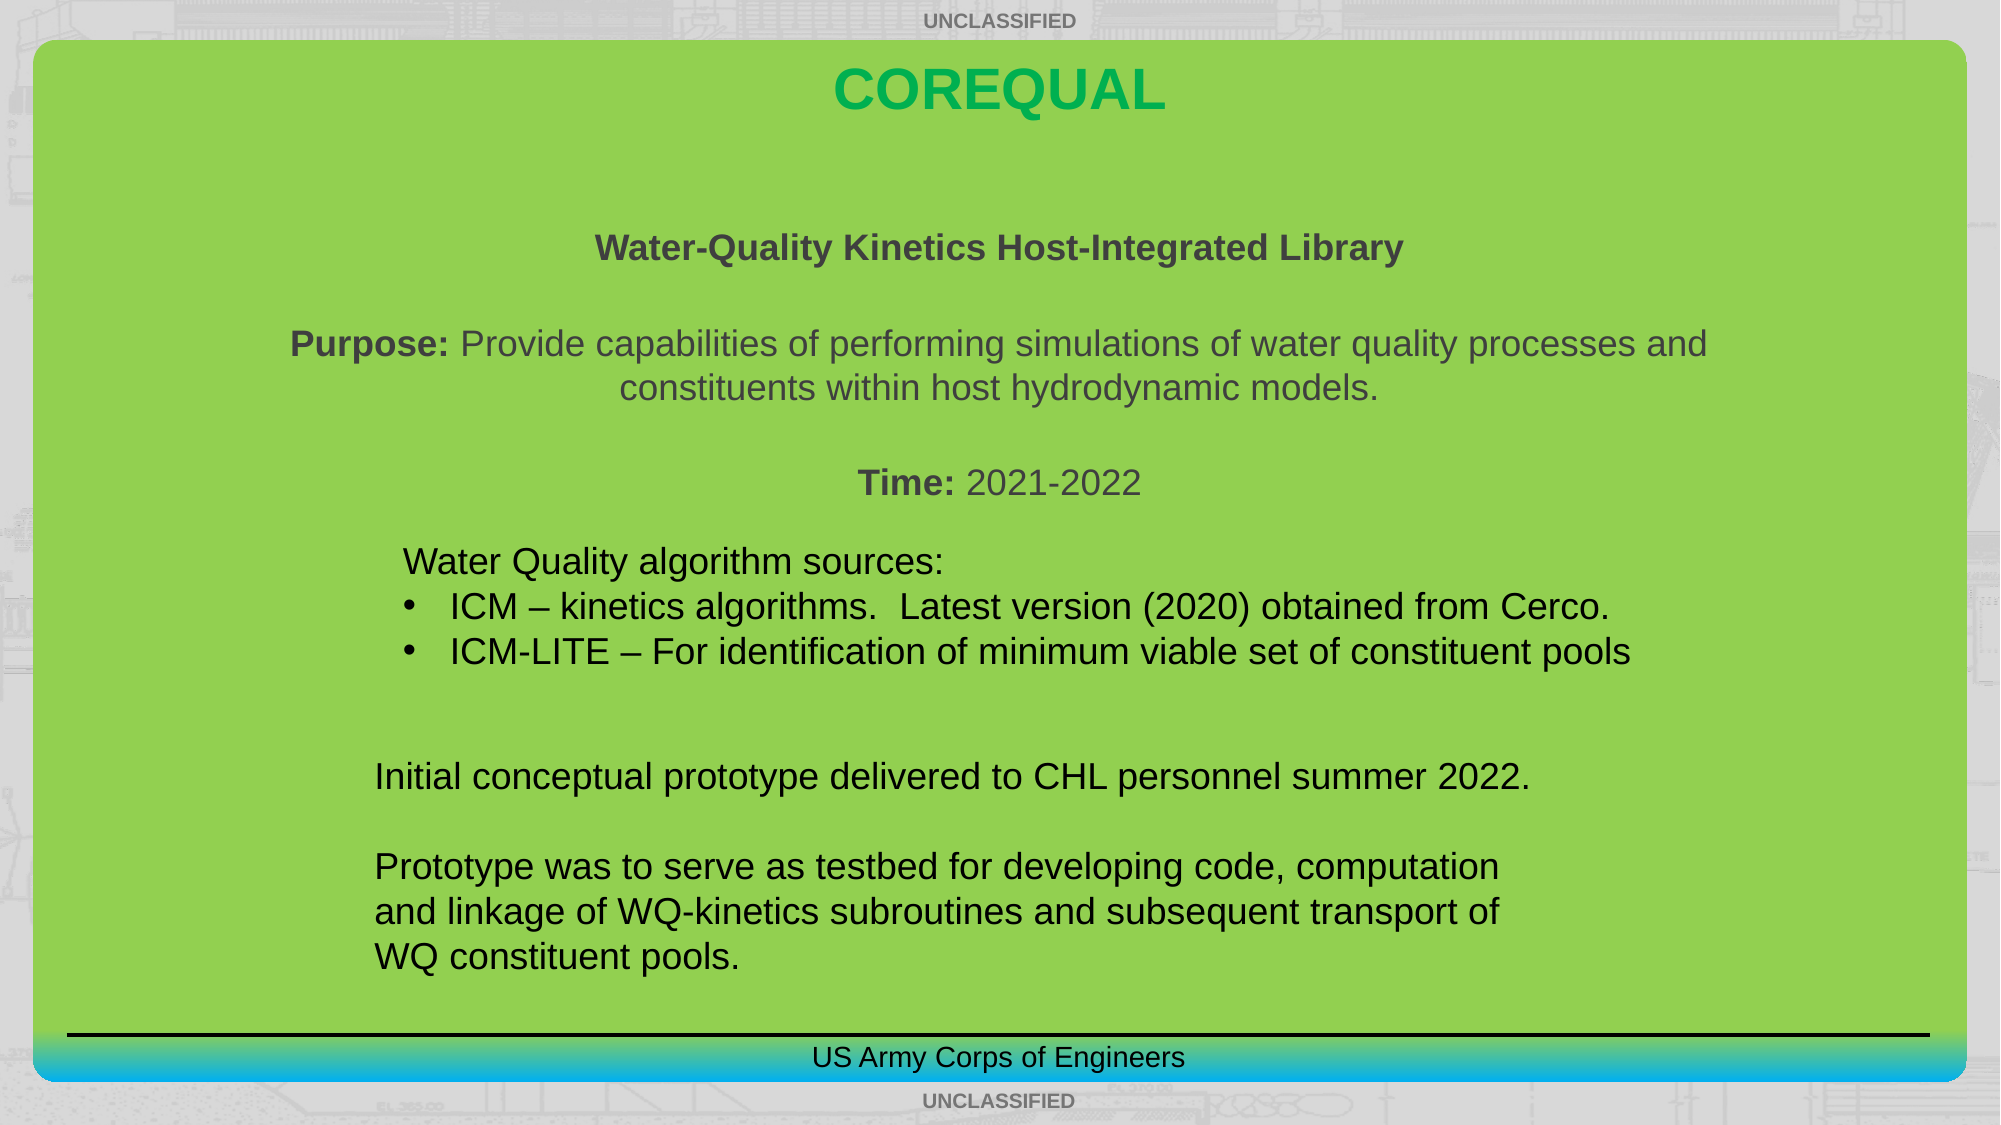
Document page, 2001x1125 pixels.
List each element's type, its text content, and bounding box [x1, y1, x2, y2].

subtitle Water-Quality Kinetics Host-Integrated Library Purpose: Provide capabilities of performing simulations of water quality processes and constituents within host hydrodynamic models. Time: 2021-2022 [249, 215, 1750, 513]
picture [0, 0, 2000, 1125]
text_box Water Quality algorithm sources: ICM – kinetics algorithms. Latest version (2020) obtained from Cerco. ICM-LITE – For identification of minimum viable set of constituent pools [388, 529, 1717, 680]
title COREQUAL [35, 0, 1965, 188]
text_box Initial conceptual prototype delivered to CHL personnel summer 2022. Prototype was to serve as testbed for developing code, computation and linkage of WQ-kinetics subroutines and subsequent transport of WQ constituent pools. [359, 744, 1588, 985]
